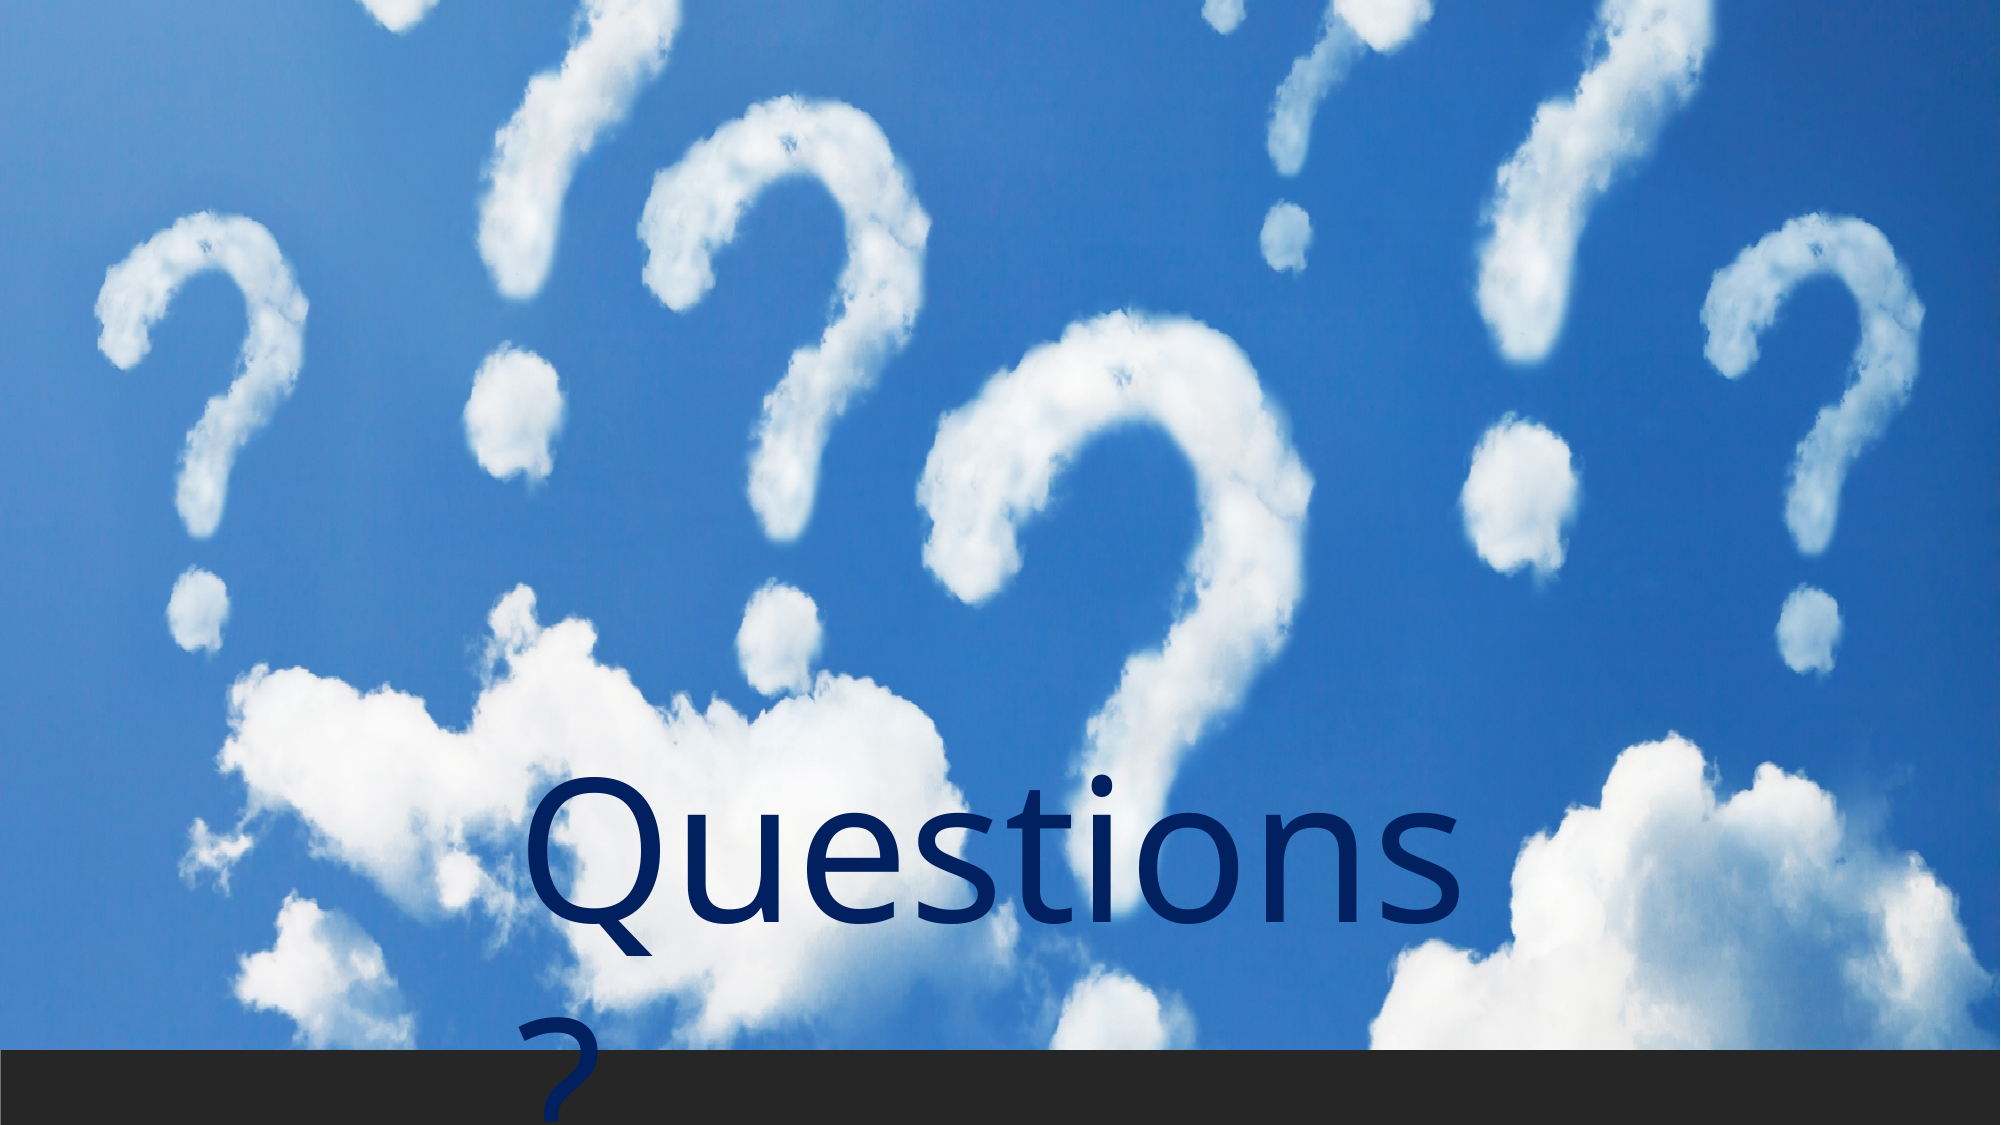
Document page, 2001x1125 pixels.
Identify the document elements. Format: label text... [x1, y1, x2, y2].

picture [0, 0, 2000, 1051]
text_box Questions? [501, 1059, 1499, 1125]
